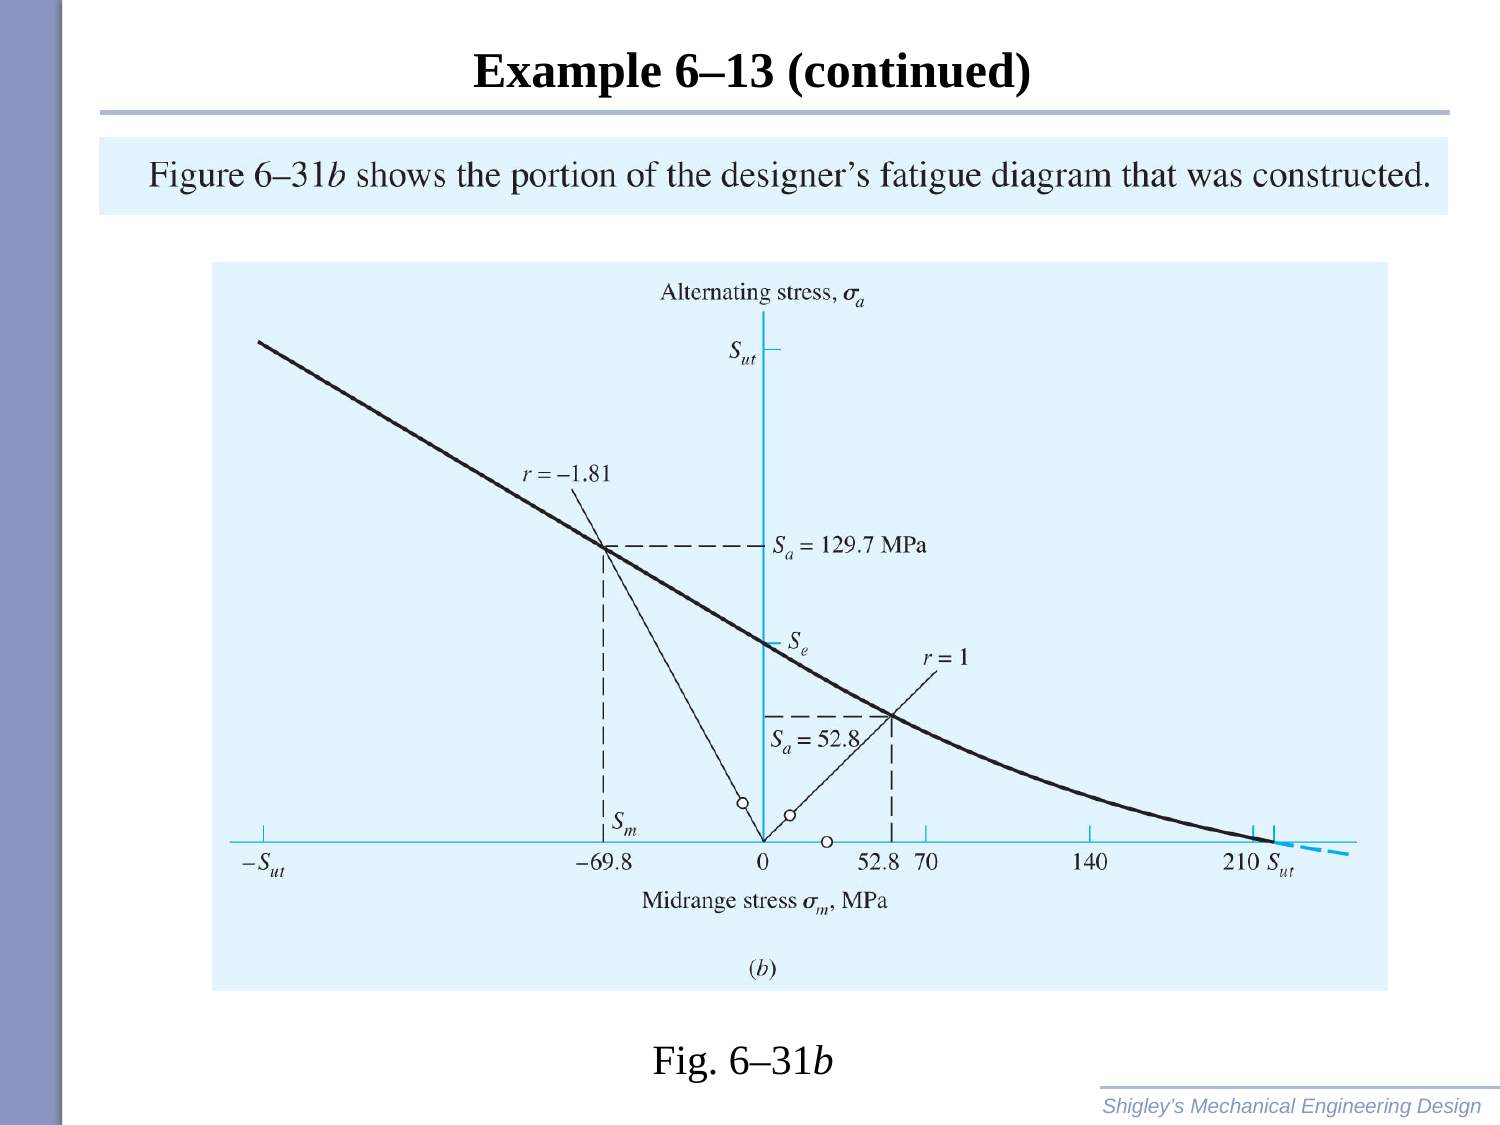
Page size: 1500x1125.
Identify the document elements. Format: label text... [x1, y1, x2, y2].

footer Shigley’s Mechanical Engineering Design [1087, 1074, 1500, 1125]
title Example 6–13 (continued) [137, 30, 1368, 106]
text_box Fig. 6–31b [637, 1025, 850, 1090]
picture [99, 137, 1448, 215]
picture [212, 262, 1388, 992]
